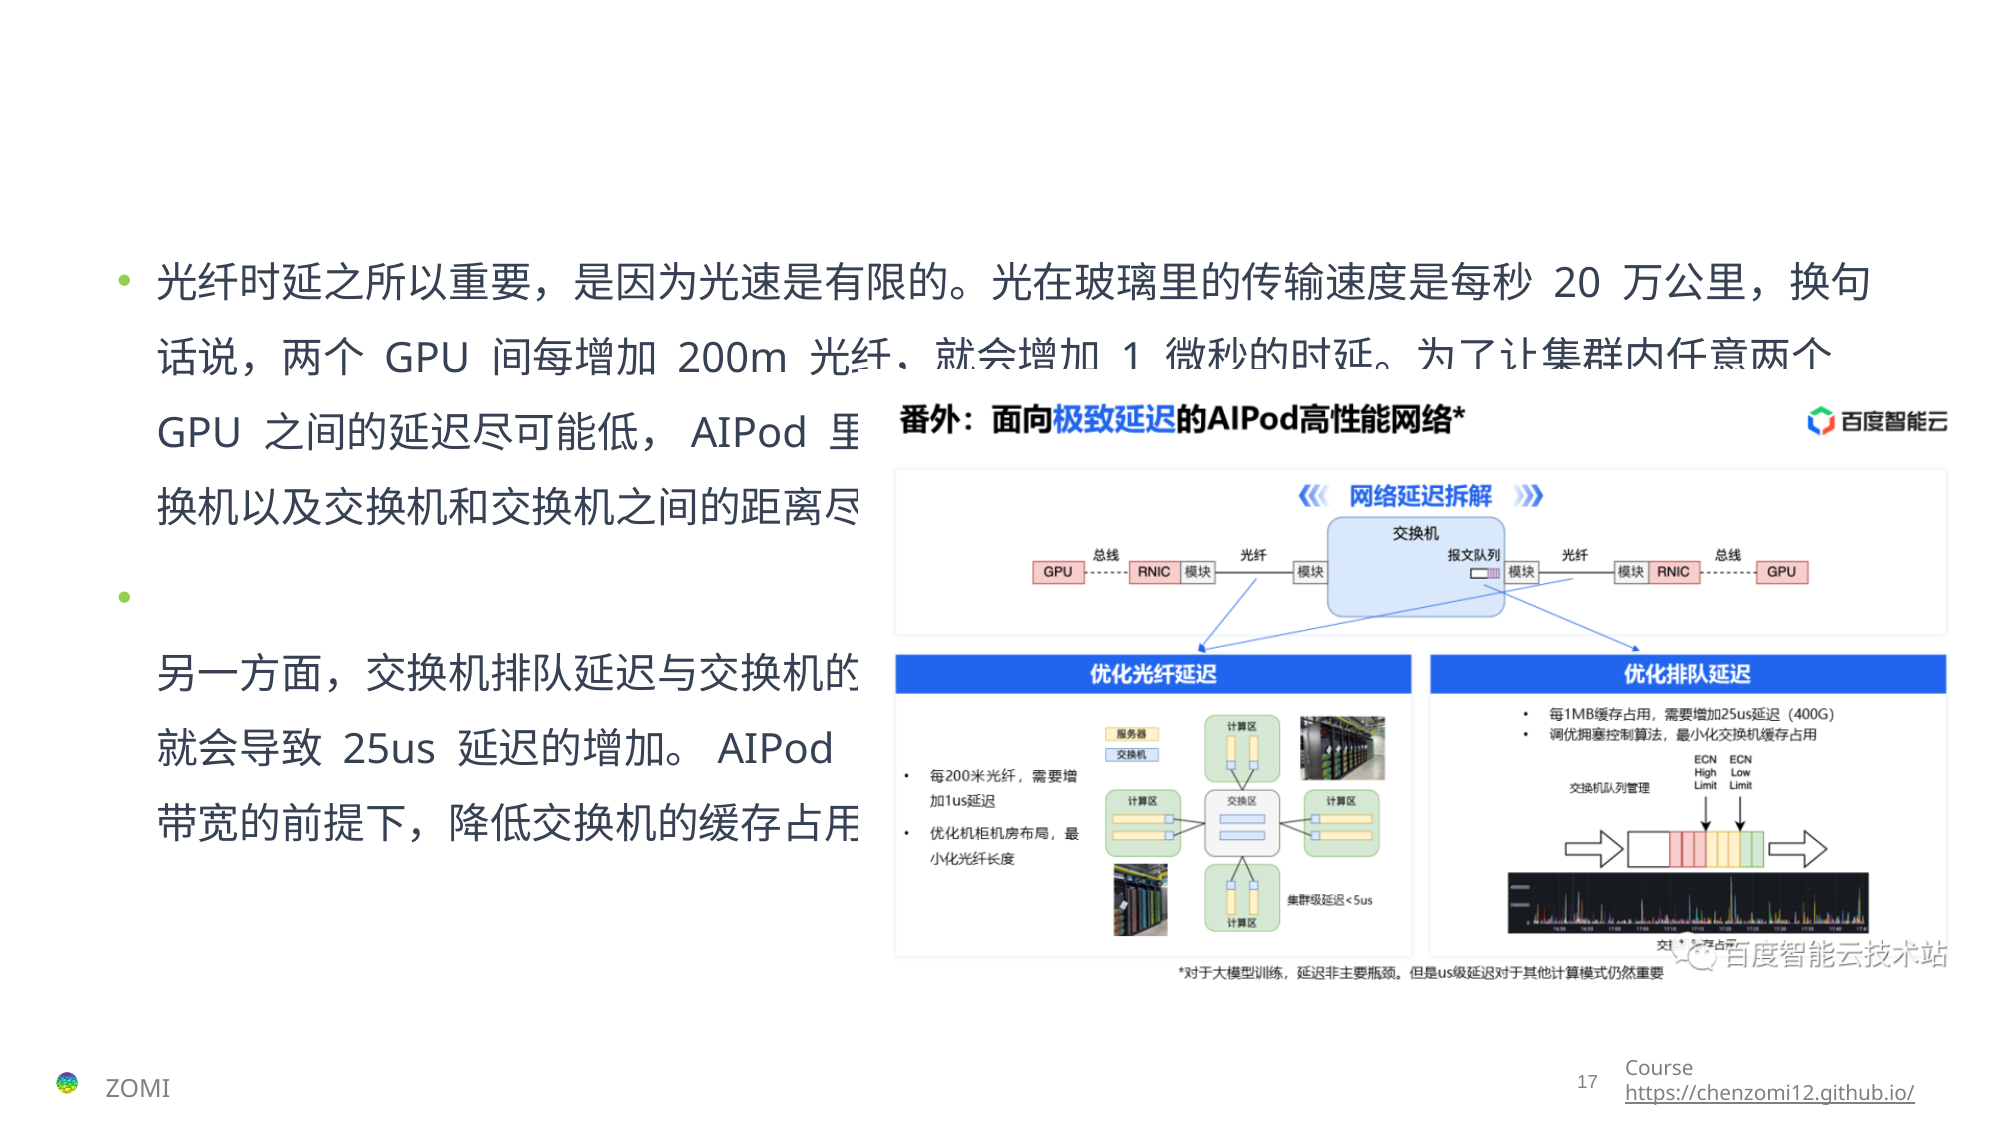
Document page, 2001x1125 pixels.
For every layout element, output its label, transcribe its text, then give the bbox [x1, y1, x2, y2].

picture [57, 1073, 77, 1093]
list 光纤时延之所以重要，是因为光速是有限的。光在玻璃里的传输速度是每秒 20 万公里，换句话说，两个 GPU 间每增加 200m 光纤，就会增加 1 微秒的时延。为了让集群内任意两个 GPU 之间的延迟尽可能低，AIPod 里我们优化了整个集群在机房内的布局，使得服务器和交换机以及交换机和交换机之间的距离尽可能近，从而能够采用更短的光纤连接。 另一方面，交换机排队延迟与交换机的缓存占用有关。一个交换机端口上每有 1MB 的缓存，就会导致 25us 延迟的增加。AIPod 内部我们优化了的拥塞控制参数，尽可能保证在不影响带宽的前提下，降低交换机的缓存占用，以此实现更低的延迟。 [102, 223, 1901, 1043]
picture [858, 369, 1984, 1004]
